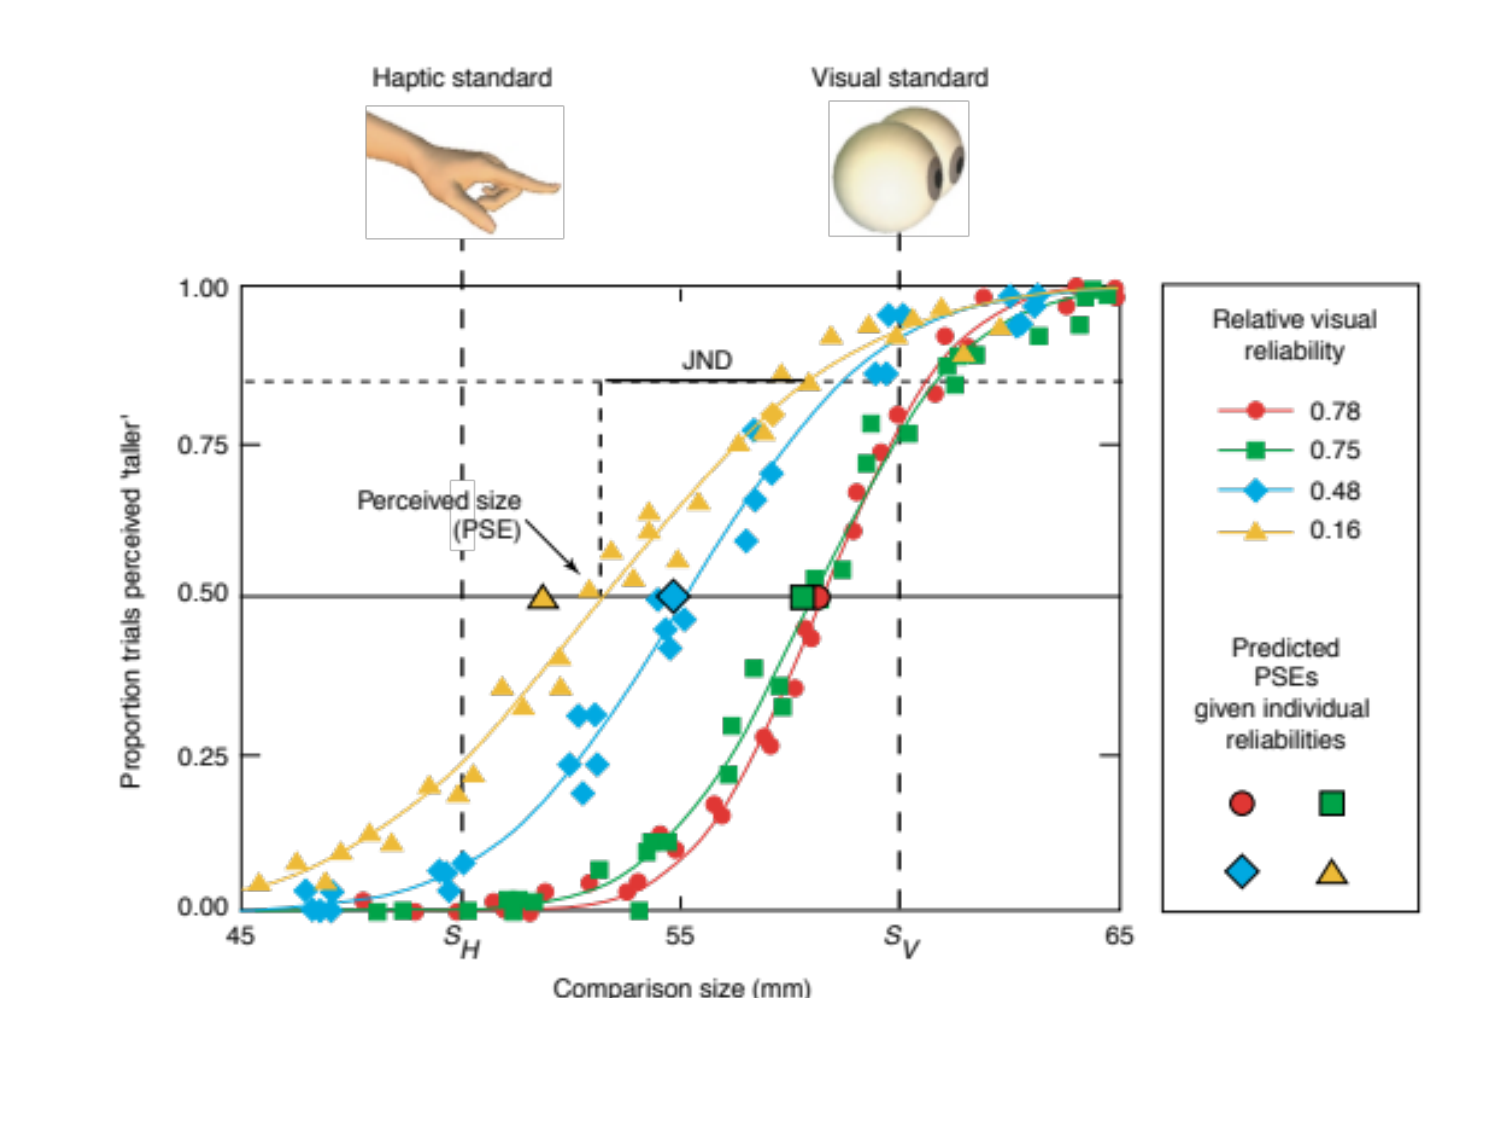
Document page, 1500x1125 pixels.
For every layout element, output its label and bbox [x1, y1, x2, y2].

list [74, 44, 1426, 1006]
